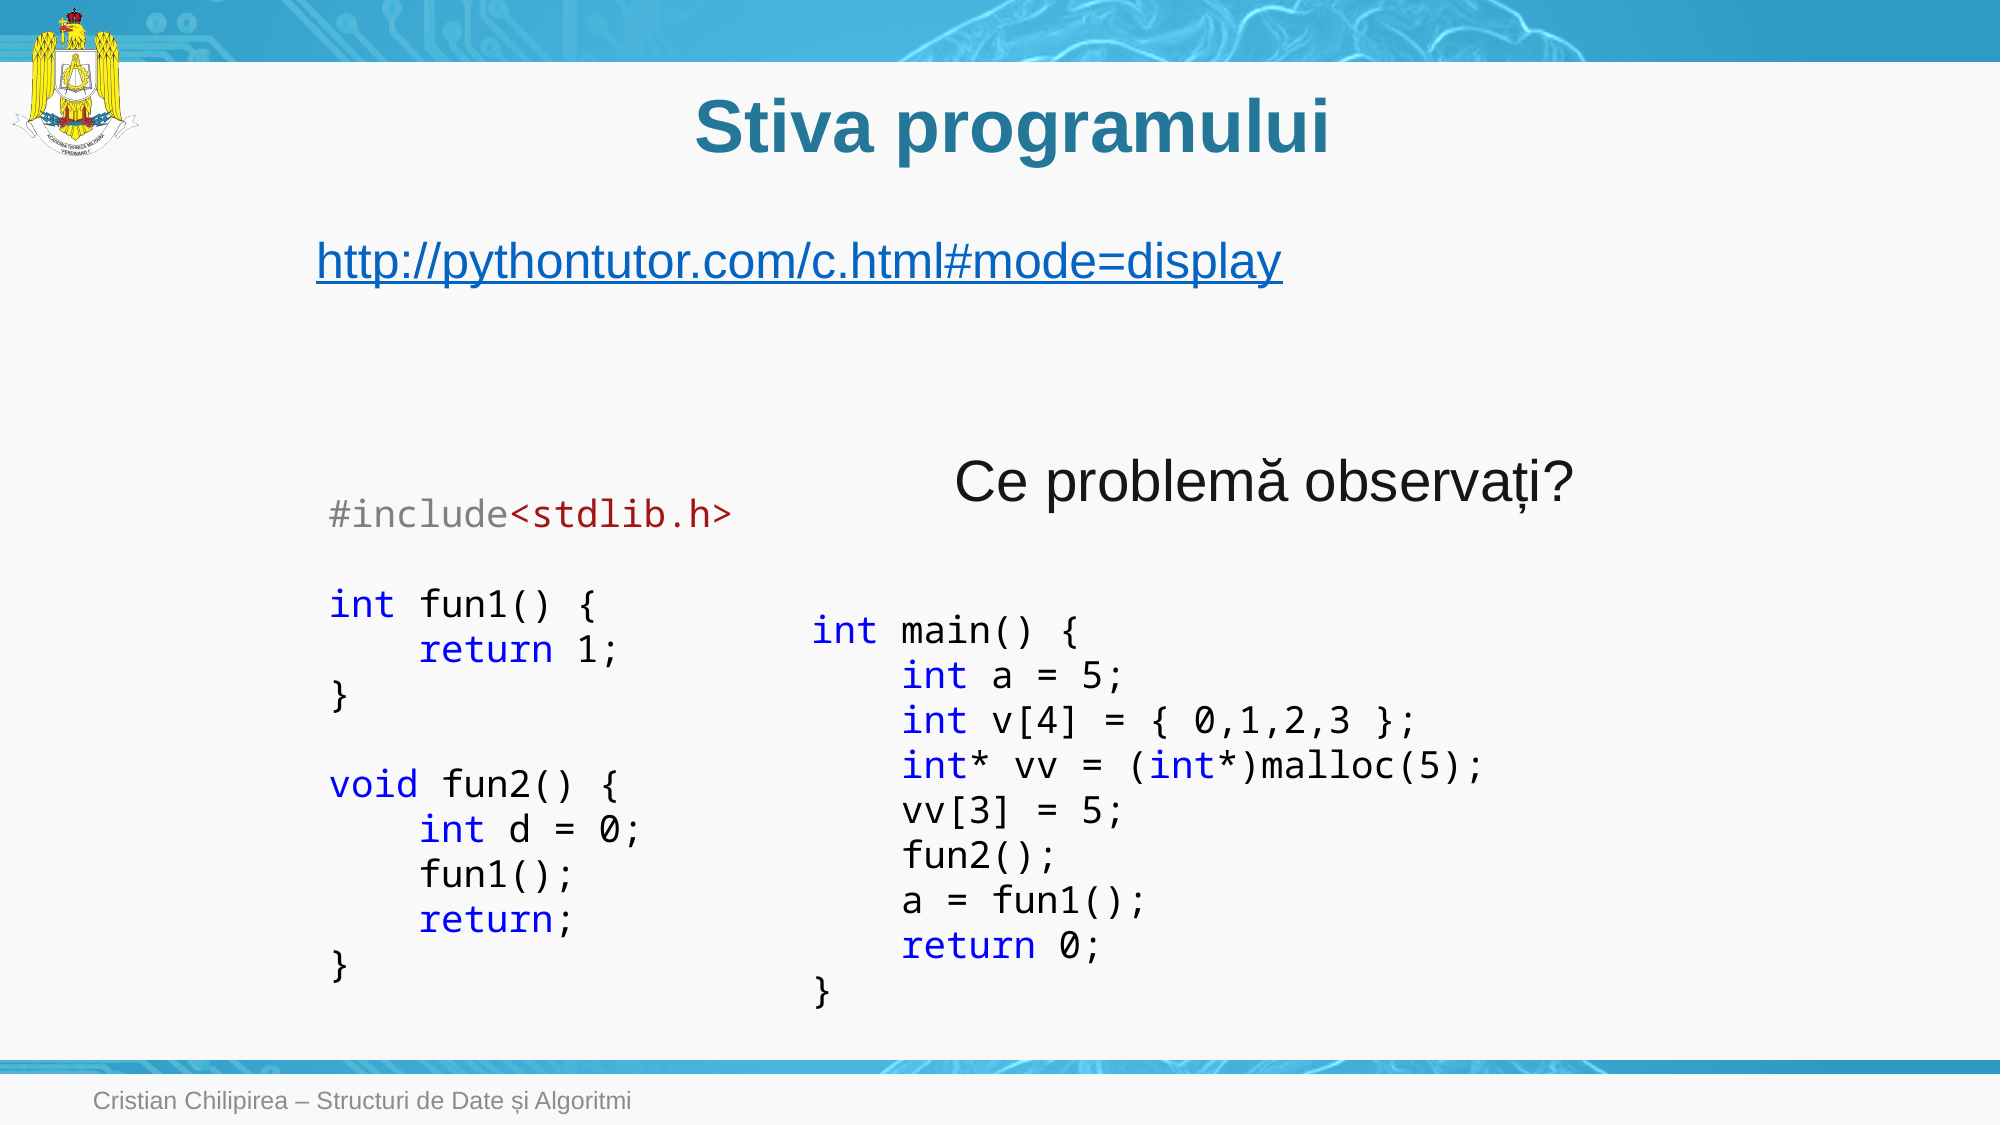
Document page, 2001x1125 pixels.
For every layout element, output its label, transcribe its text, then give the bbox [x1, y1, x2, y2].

text_box Ce problemă observați? [940, 436, 1607, 521]
title Stiva programului [150, 76, 1876, 180]
text_box int main() { int a = 5; int v[4] = { 0,1,2,3 }; int* vv = (int*)malloc(5); vv[3] = 5; fun2(); a = fun1(); return 0; } [796, 598, 1750, 1019]
text_box http://pythontutor.com/c.html#mode=display [301, 220, 1306, 296]
text_box #include<stdlib.h> int fun1() { return 1; } void fun2() { int d = 0; fun1(); return; } [313, 482, 1295, 1038]
picture [0, 0, 2000, 156]
picture [0, 1060, 2000, 1074]
footer Cristian Chilipirea – Structuri de Date și Algoritmi [77, 1073, 1338, 1125]
